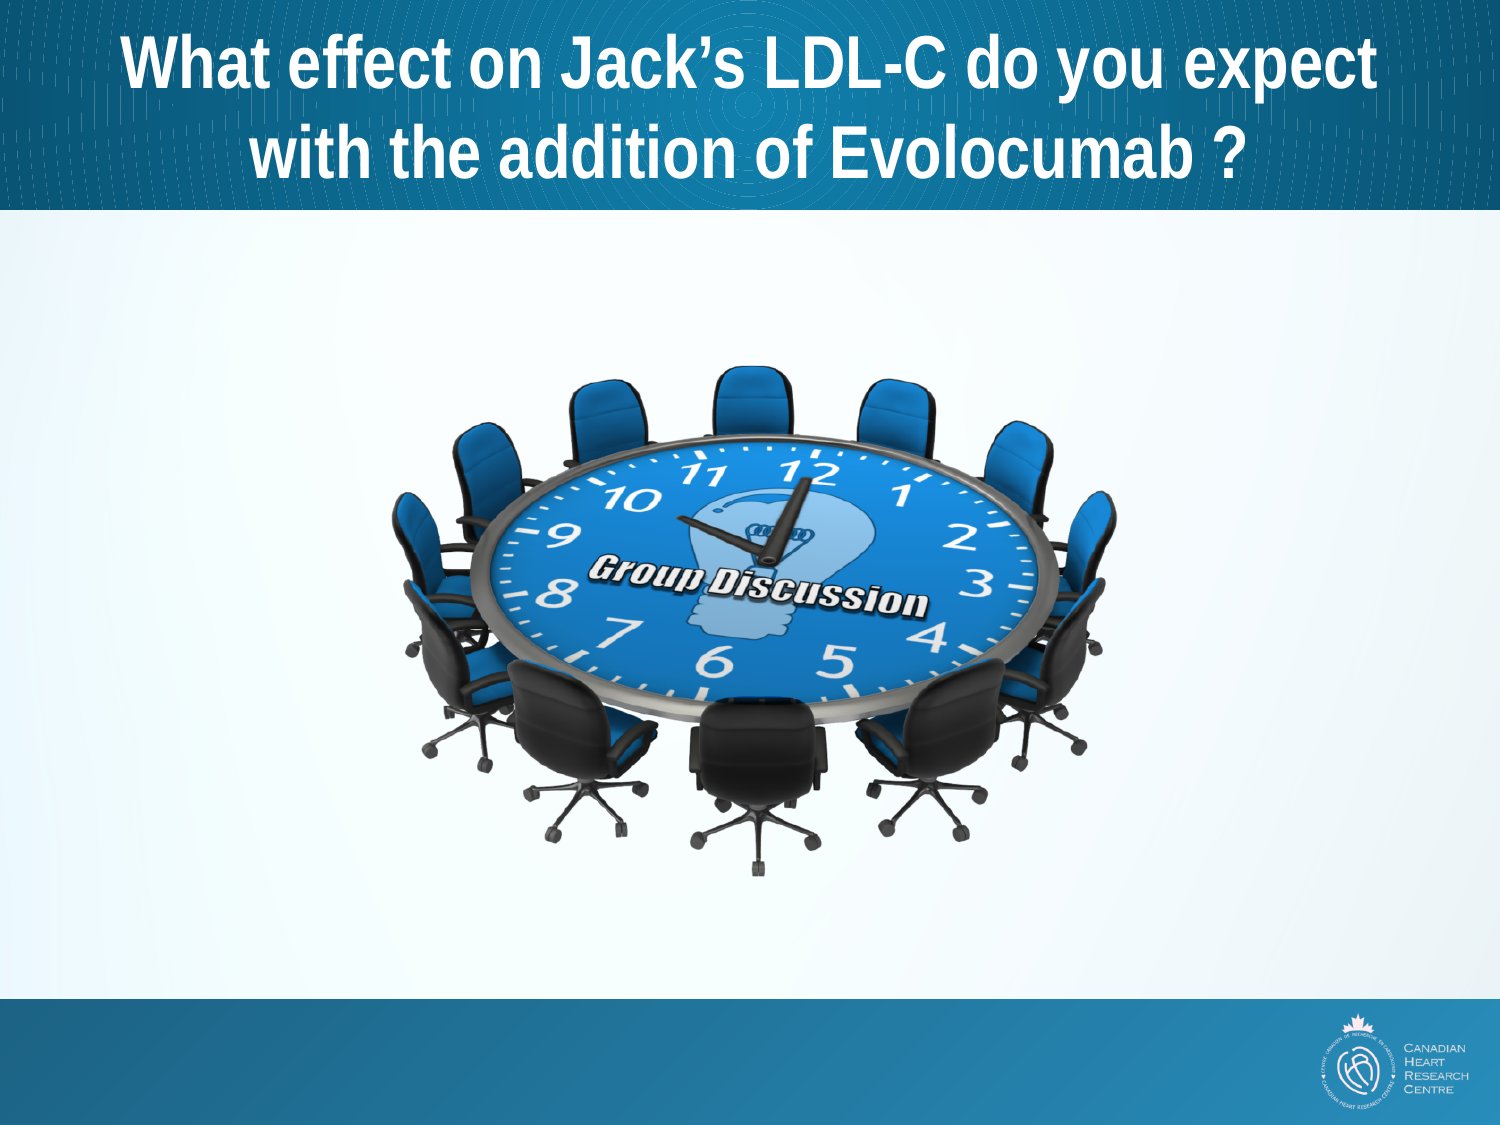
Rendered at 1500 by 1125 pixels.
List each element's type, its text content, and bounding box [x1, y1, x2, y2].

text_box What effect on Jack’s LDL-C do you expect with the addition of Evolocumab ? [46, 6, 1454, 202]
picture [302, 340, 1198, 928]
text_box [0, 998, 1500, 1125]
text_box [0, 0, 1500, 212]
picture [1317, 1013, 1471, 1112]
